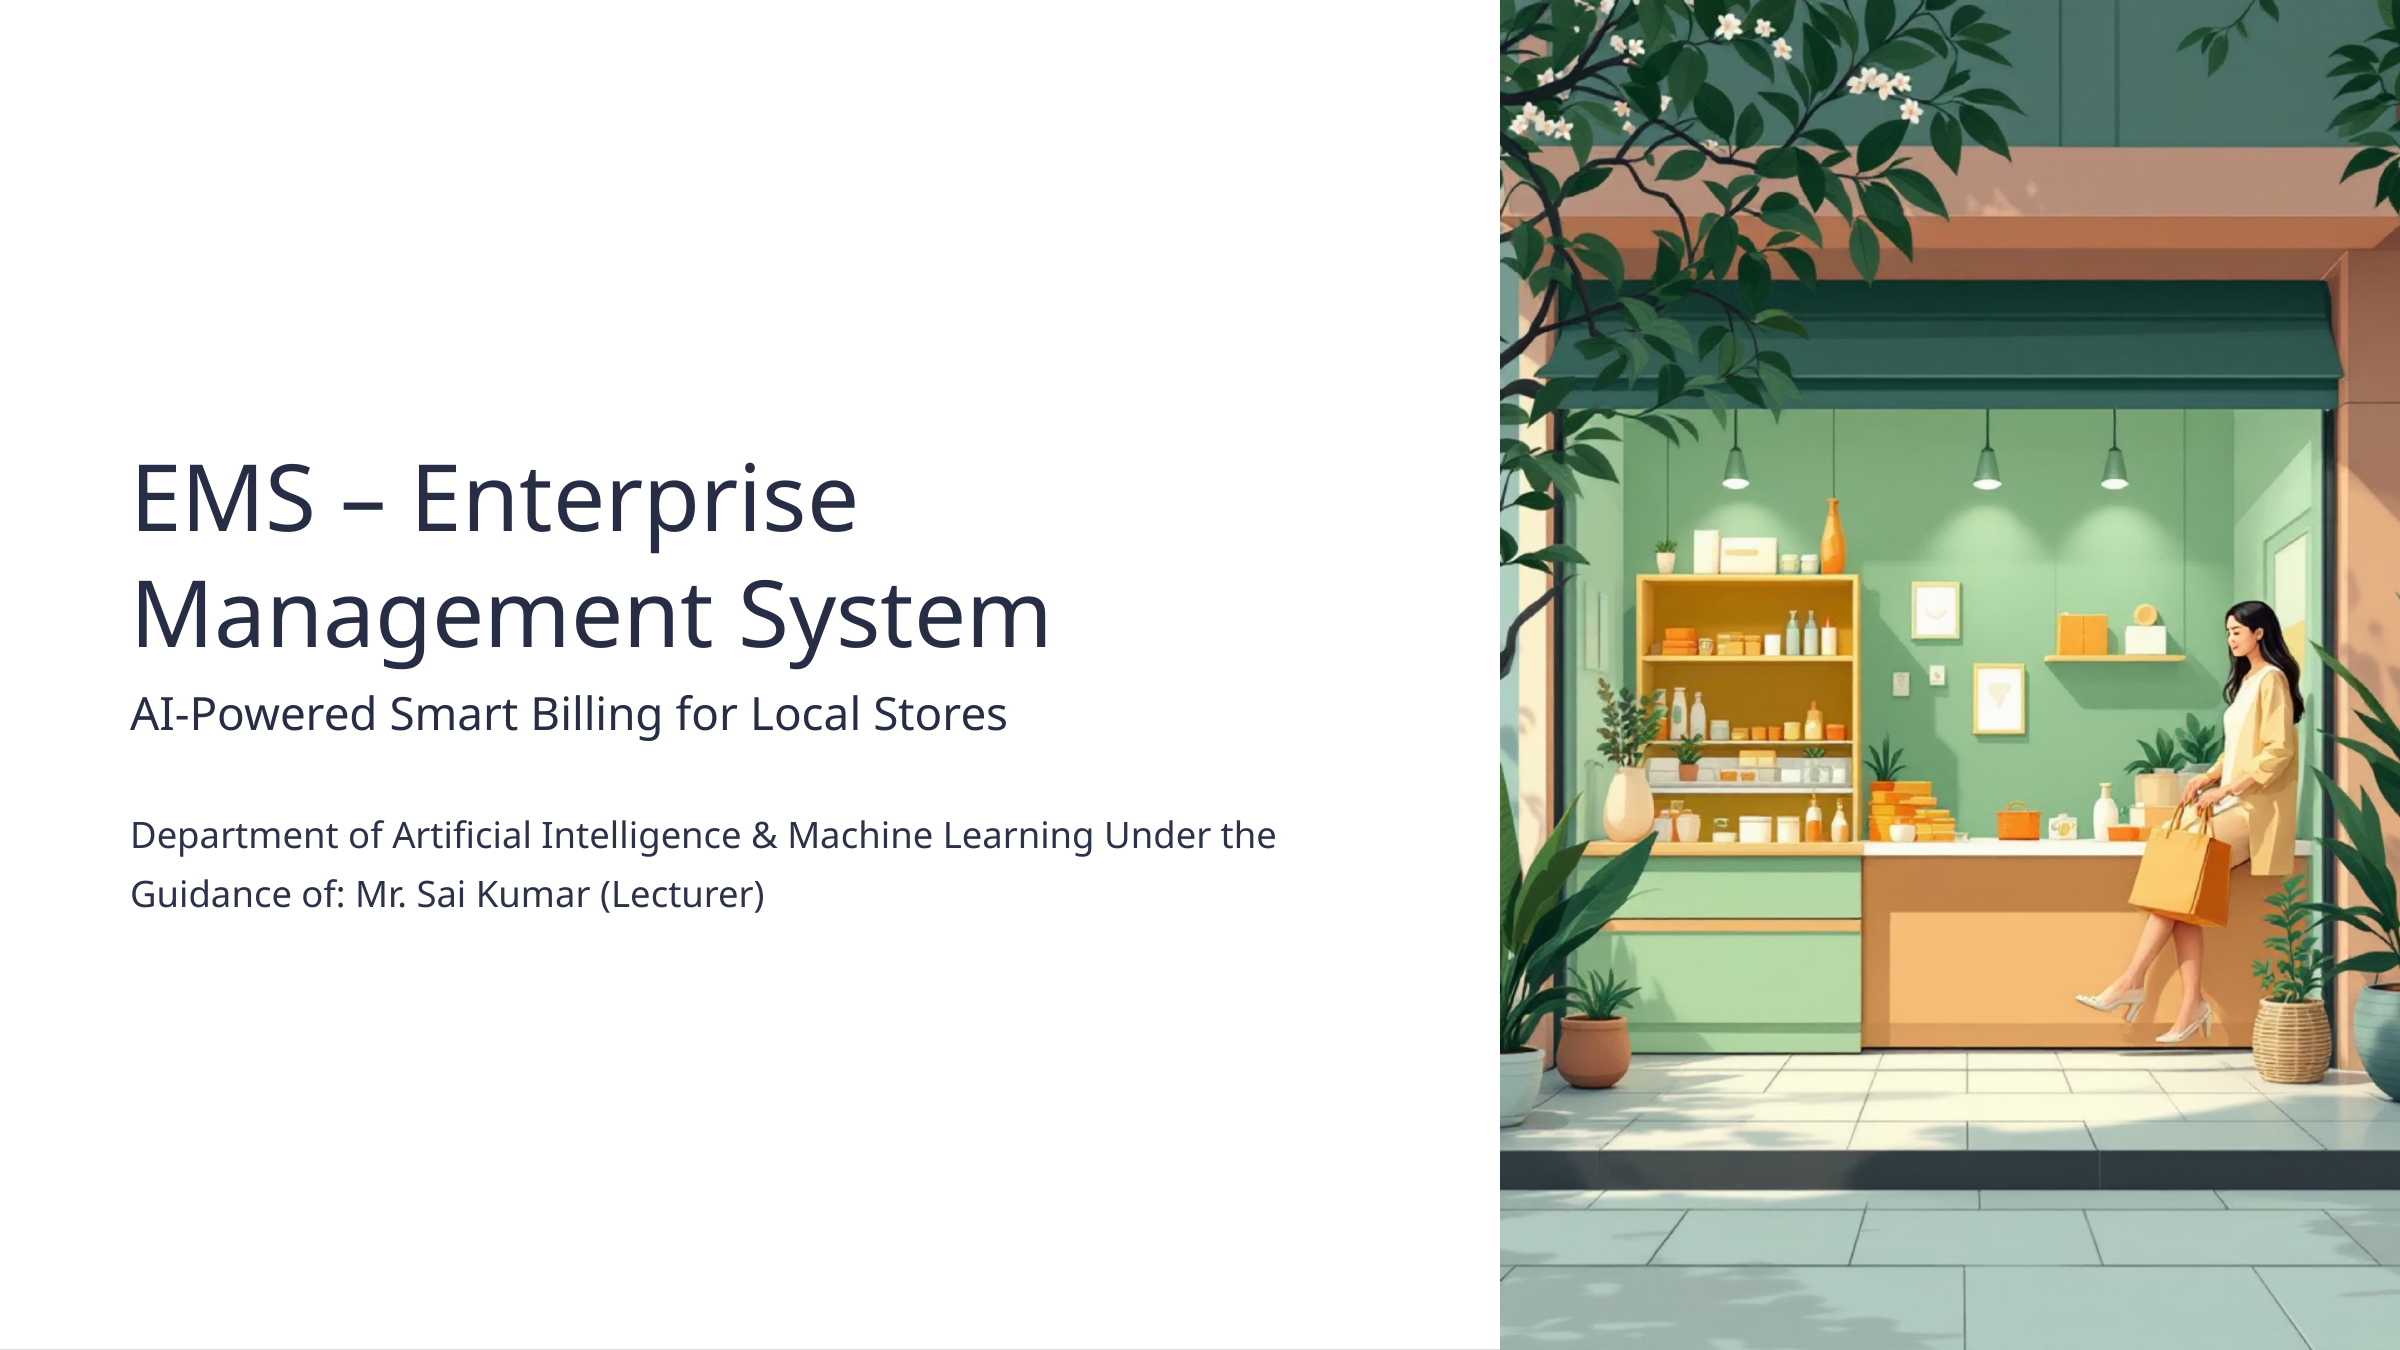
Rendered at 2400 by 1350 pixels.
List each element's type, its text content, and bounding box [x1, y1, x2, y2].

text_box AI-Powered Smart Billing for Local Stores [130, 682, 969, 740]
picture [1499, 0, 2400, 1350]
text_box Department of Artificial Intelligence & Machine Learning Under the Guidance of: Mr. Sai Kumar (Lecturer) [130, 796, 1370, 915]
text_box EMS – Enterprise Management System [130, 434, 1370, 667]
